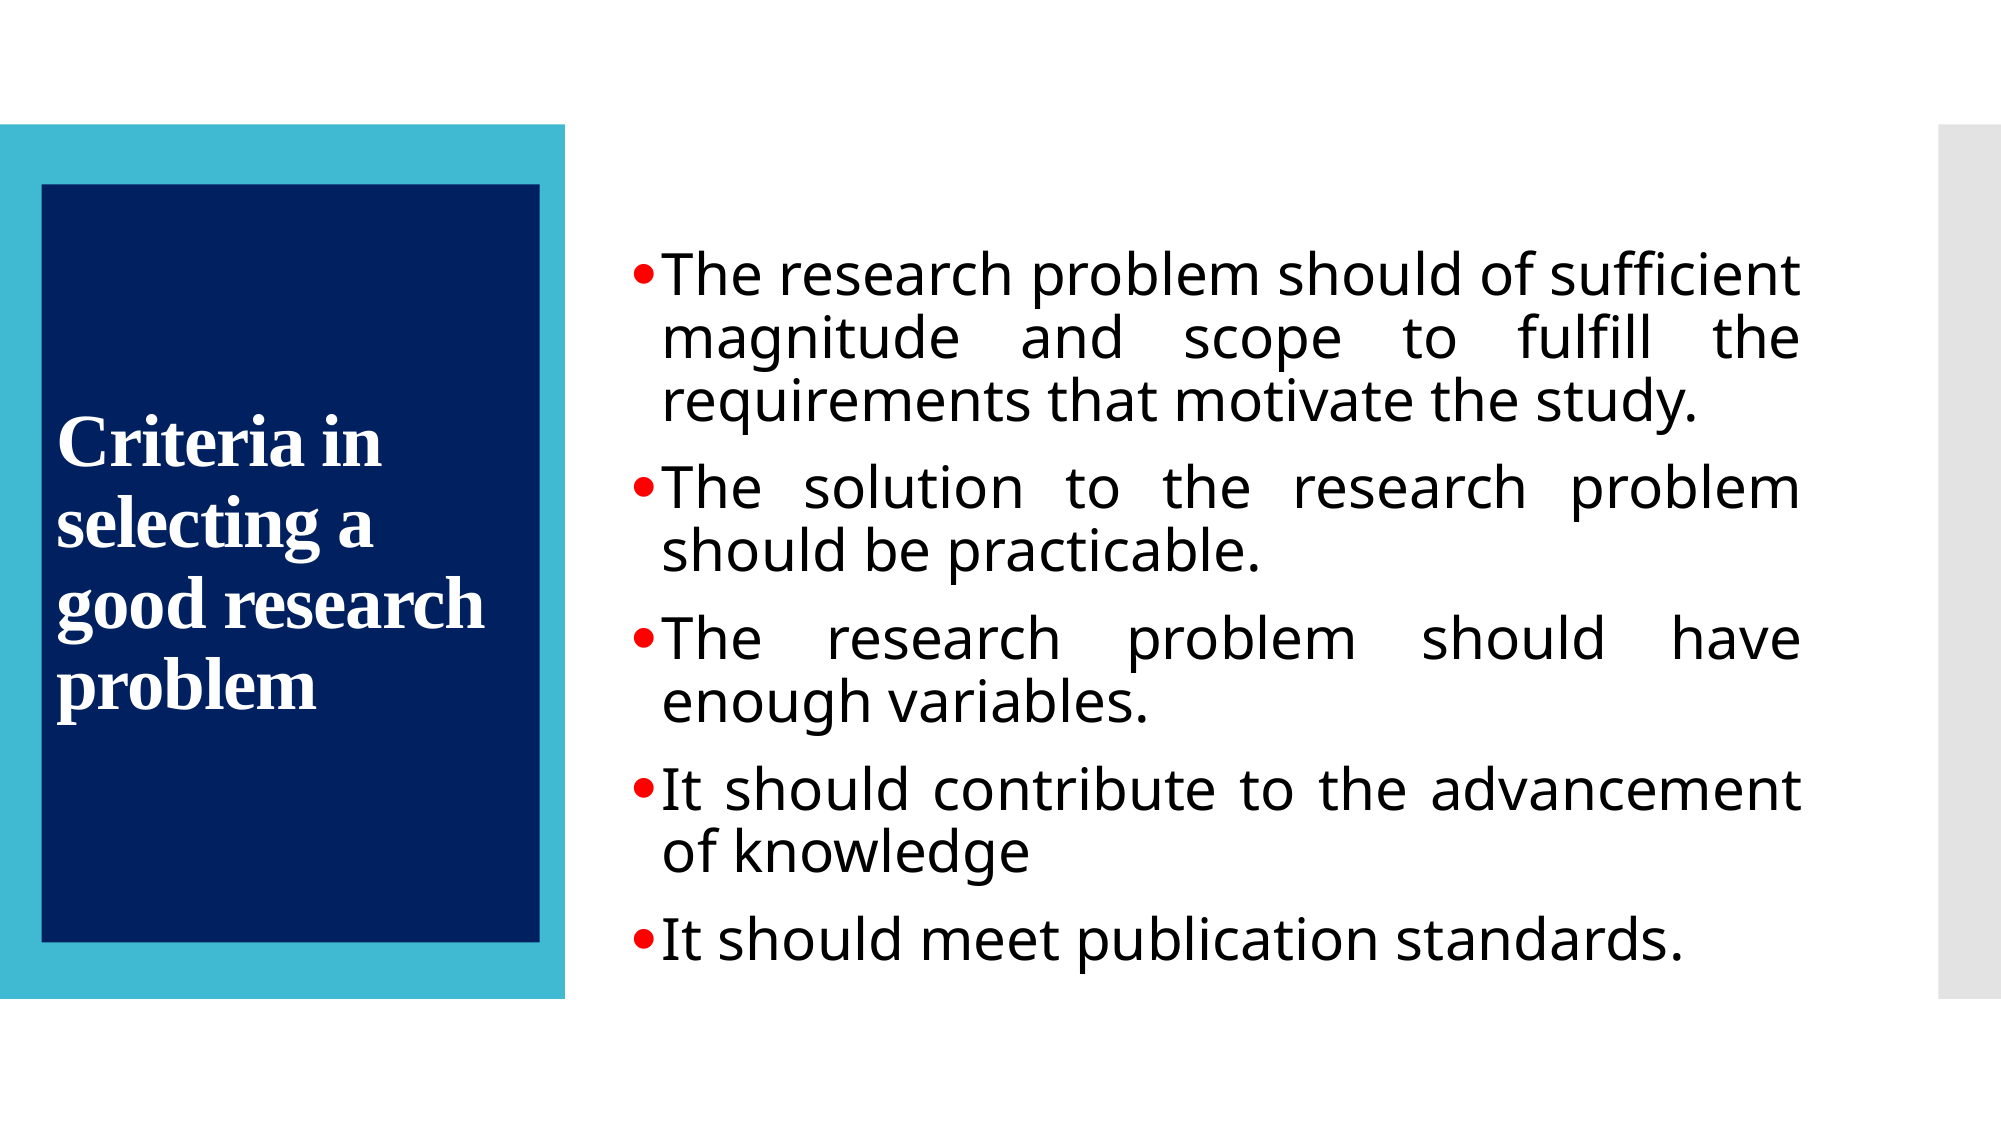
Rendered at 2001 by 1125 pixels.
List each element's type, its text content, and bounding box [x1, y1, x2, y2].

list The research problem should of sufficient magnitude and scope to fulfill the requirements that motivate the study. The solution to the research problem should be practicable. The research problem should have enough variables. It should contribute to the advancement of knowledge It should meet publication standards. [616, 141, 1817, 982]
title Criteria in selecting a good research problem [41, 184, 540, 943]
